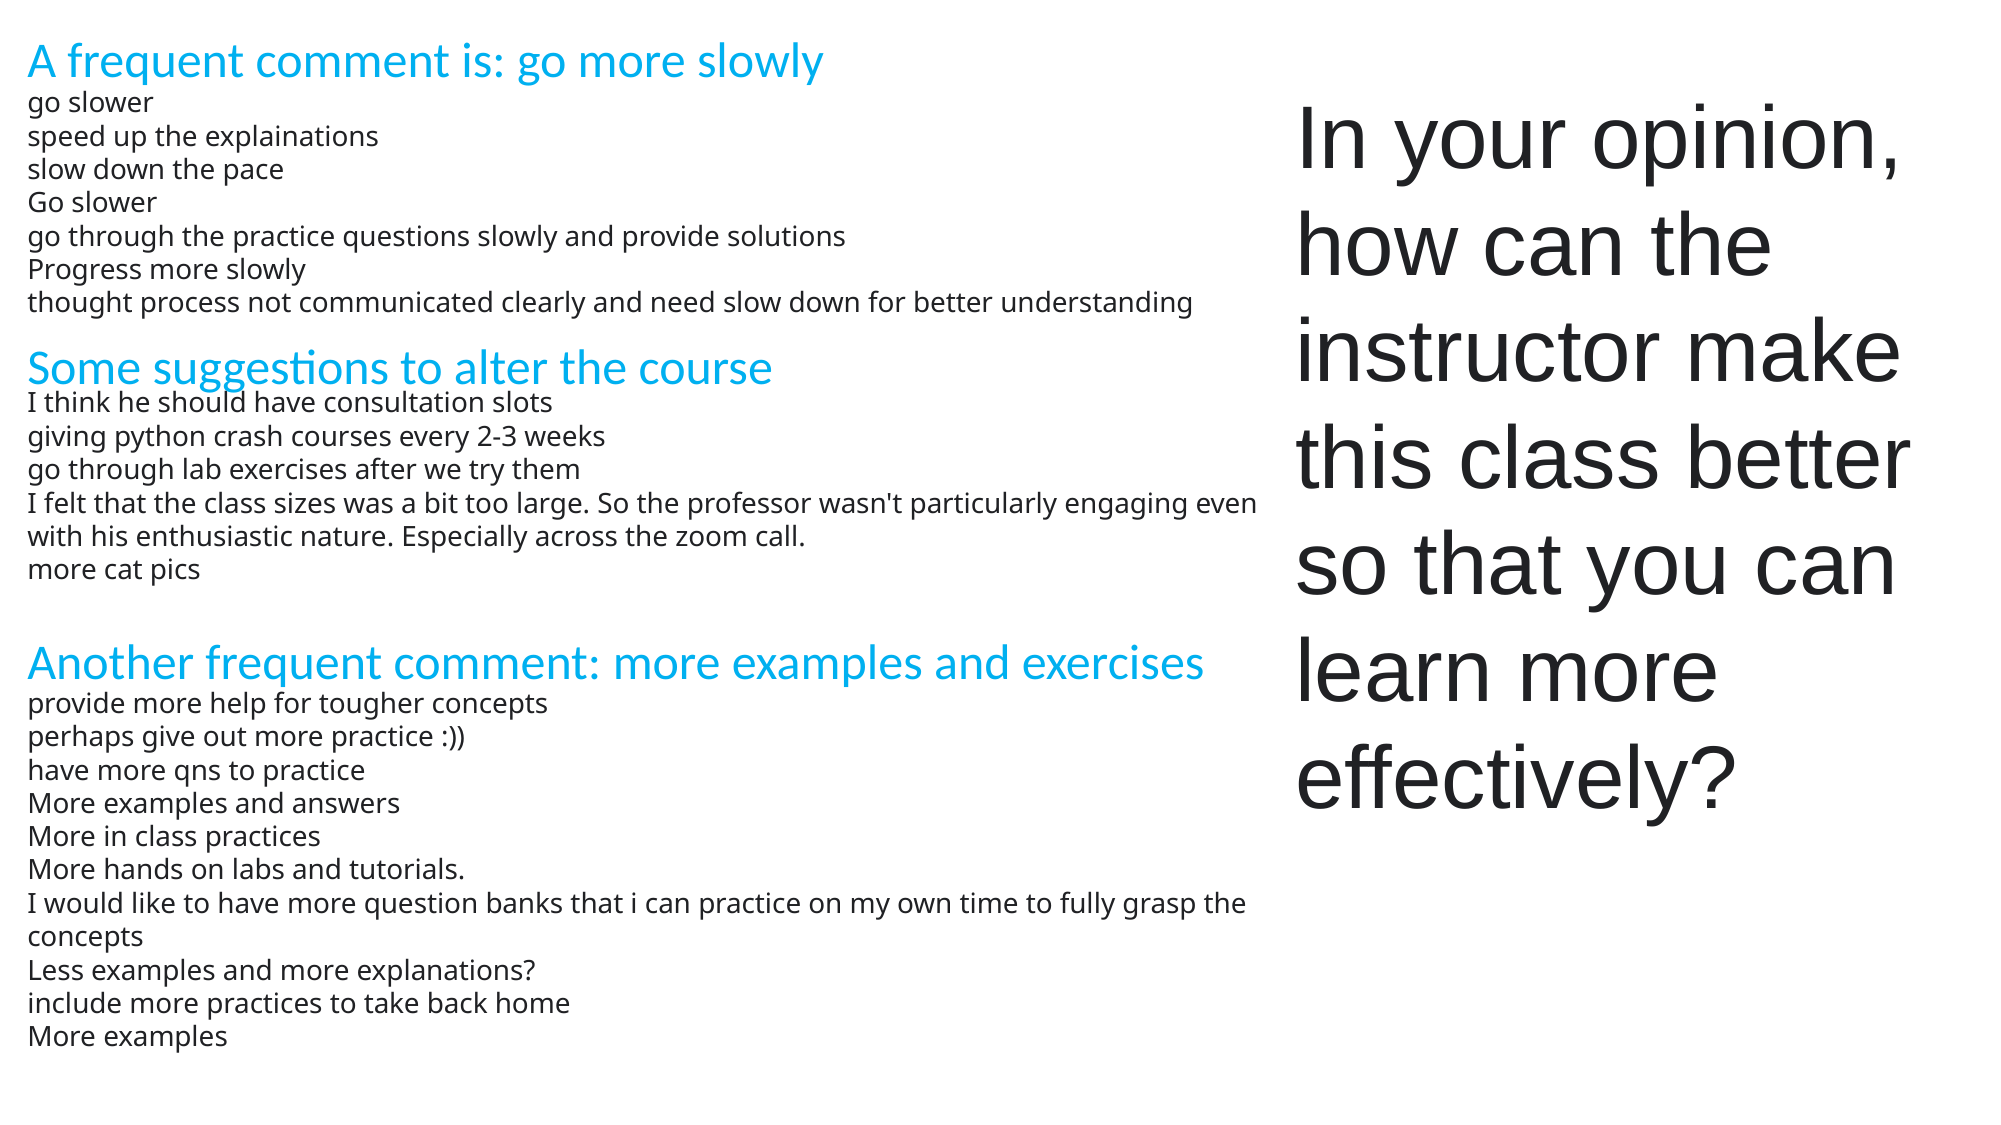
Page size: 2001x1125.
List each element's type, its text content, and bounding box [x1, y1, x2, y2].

text_box In your opinion, how can the instructor make this class better so that you can learn more effectively? [1280, 72, 2000, 941]
text_box Another frequent comment: more examples and exercises [12, 621, 1535, 697]
text_box A frequent comment is: go more slowly [12, 20, 1028, 96]
text_box Some suggestions to alter the course [12, 326, 1028, 402]
text_box go slower speed up the explainations slow down the pace Go slower go through the practice questions slowly and provide solutions Progress more slowly thought process not communicated clearly and need slow down for better understanding I think he should have consultation slots giving python crash courses every 2-3 weeks go through lab exercises after we try them I felt that the class sizes was a bit too large. So the professor wasn't particularly engaging even with his enthusiastic nature. Especially across the zoom call. more cat pics provide more help for tougher concepts perhaps give out more practice :)) have more qns to practice More examples and answers More in class practices More hands on labs and tutorials. I would like to have more question banks that i can practice on my own time to fully grasp the concepts Less examples and more explanations? include more practices to take back home More examples [12, 50, 1274, 621]
text_box go slower speed up the explainations slow down the pace Go slower go through the practice questions slowly and provide solutions Progress more slowly thought process not communicated clearly and need slow down for better understanding I think he should have consultation slots giving python crash courses every 2-3 weeks go through lab exercises after we try them I felt that the class sizes was a bit too large. So the professor wasn't particularly engaging even with his enthusiastic nature. Especially across the zoom call. more cat pics provide more help for tougher concepts perhaps give out more practice :)) have more qns to practice More examples and answers More in class practices More hands on labs and tutorials. I would like to have more question banks that i can practice on my own time to fully grasp the concepts Less examples and more explanations? include more practices to take back home More examples [12, 697, 1274, 1060]
